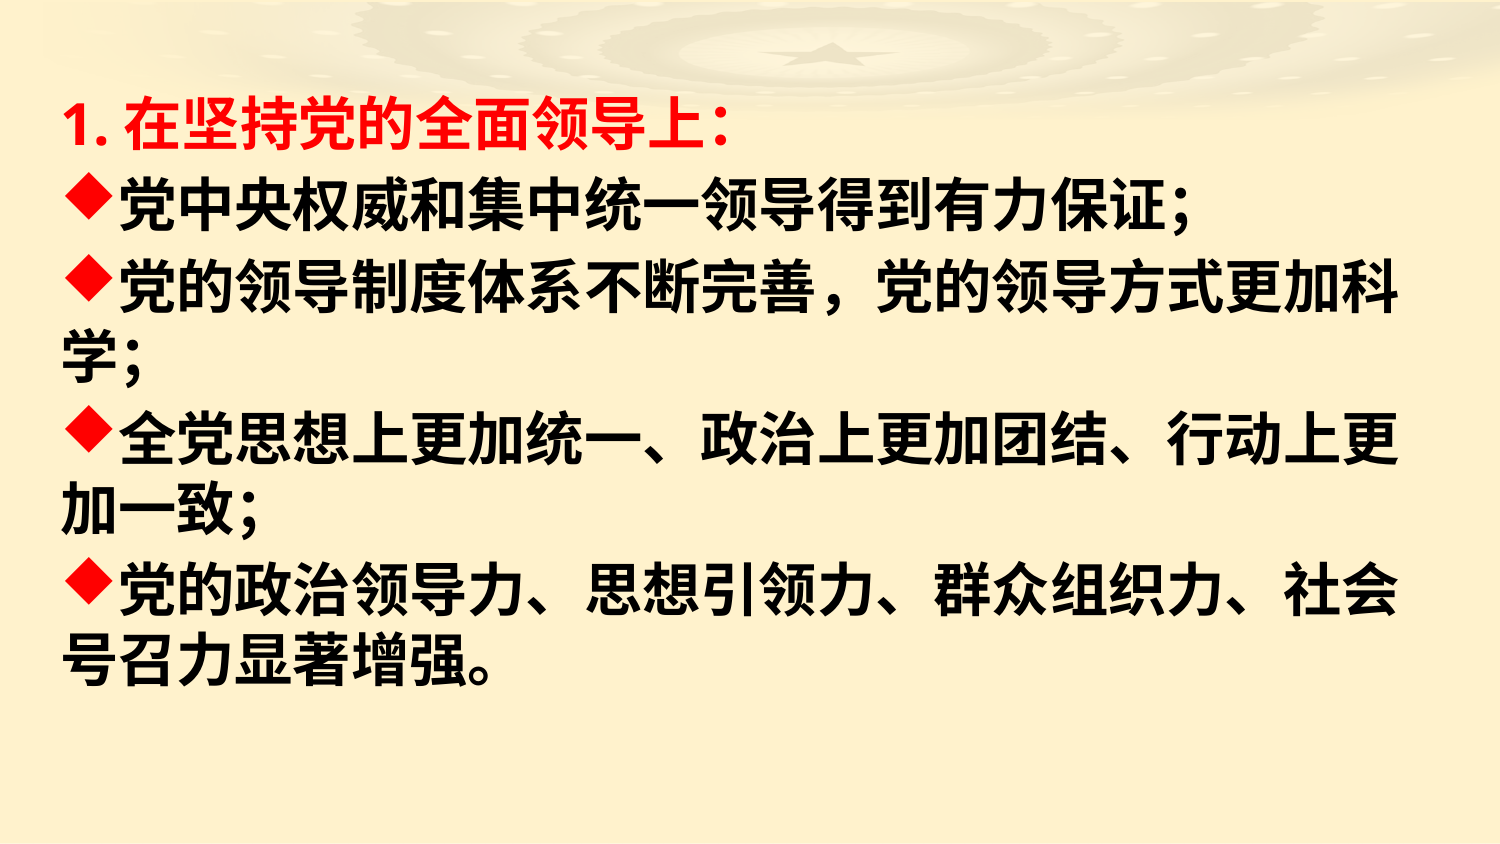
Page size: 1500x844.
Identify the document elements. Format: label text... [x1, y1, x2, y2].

list 1.在坚持党的全面领导上： 党中央权威和集中统一领导得到有力保证； 党的领导制度体系不断完善，党的领导方式更加科学； 全党思想上更加统一、政治上更加团结、行动上更加一致； 党的政治领导力、思想引领力、群众组织力、社会号召力显著增强。 [45, 79, 1463, 788]
